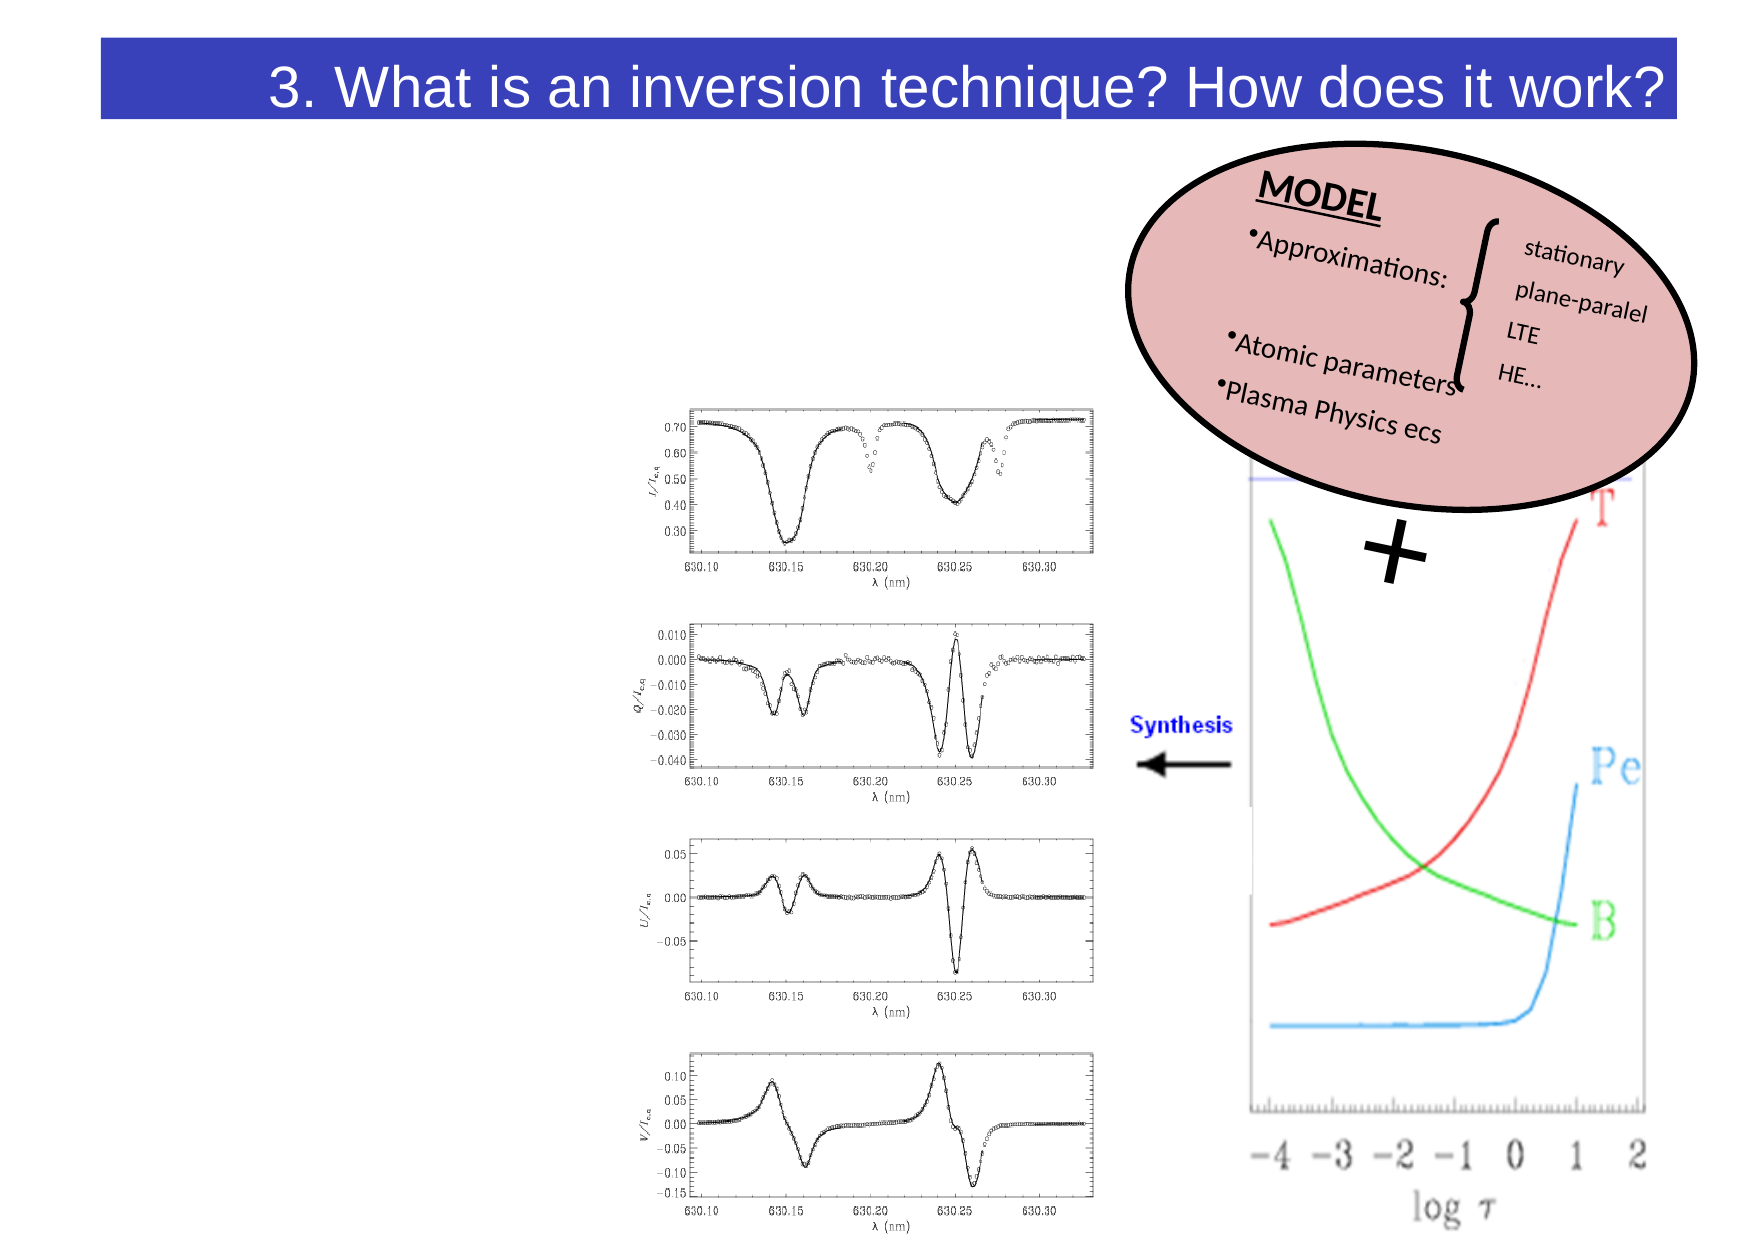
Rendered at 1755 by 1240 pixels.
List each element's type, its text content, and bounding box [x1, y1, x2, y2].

picture [1124, 601, 1698, 1240]
text_box 3. What is an inversion technique? How does it work? [100, 37, 1677, 120]
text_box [1124, 142, 1747, 601]
picture [629, 385, 1112, 1240]
